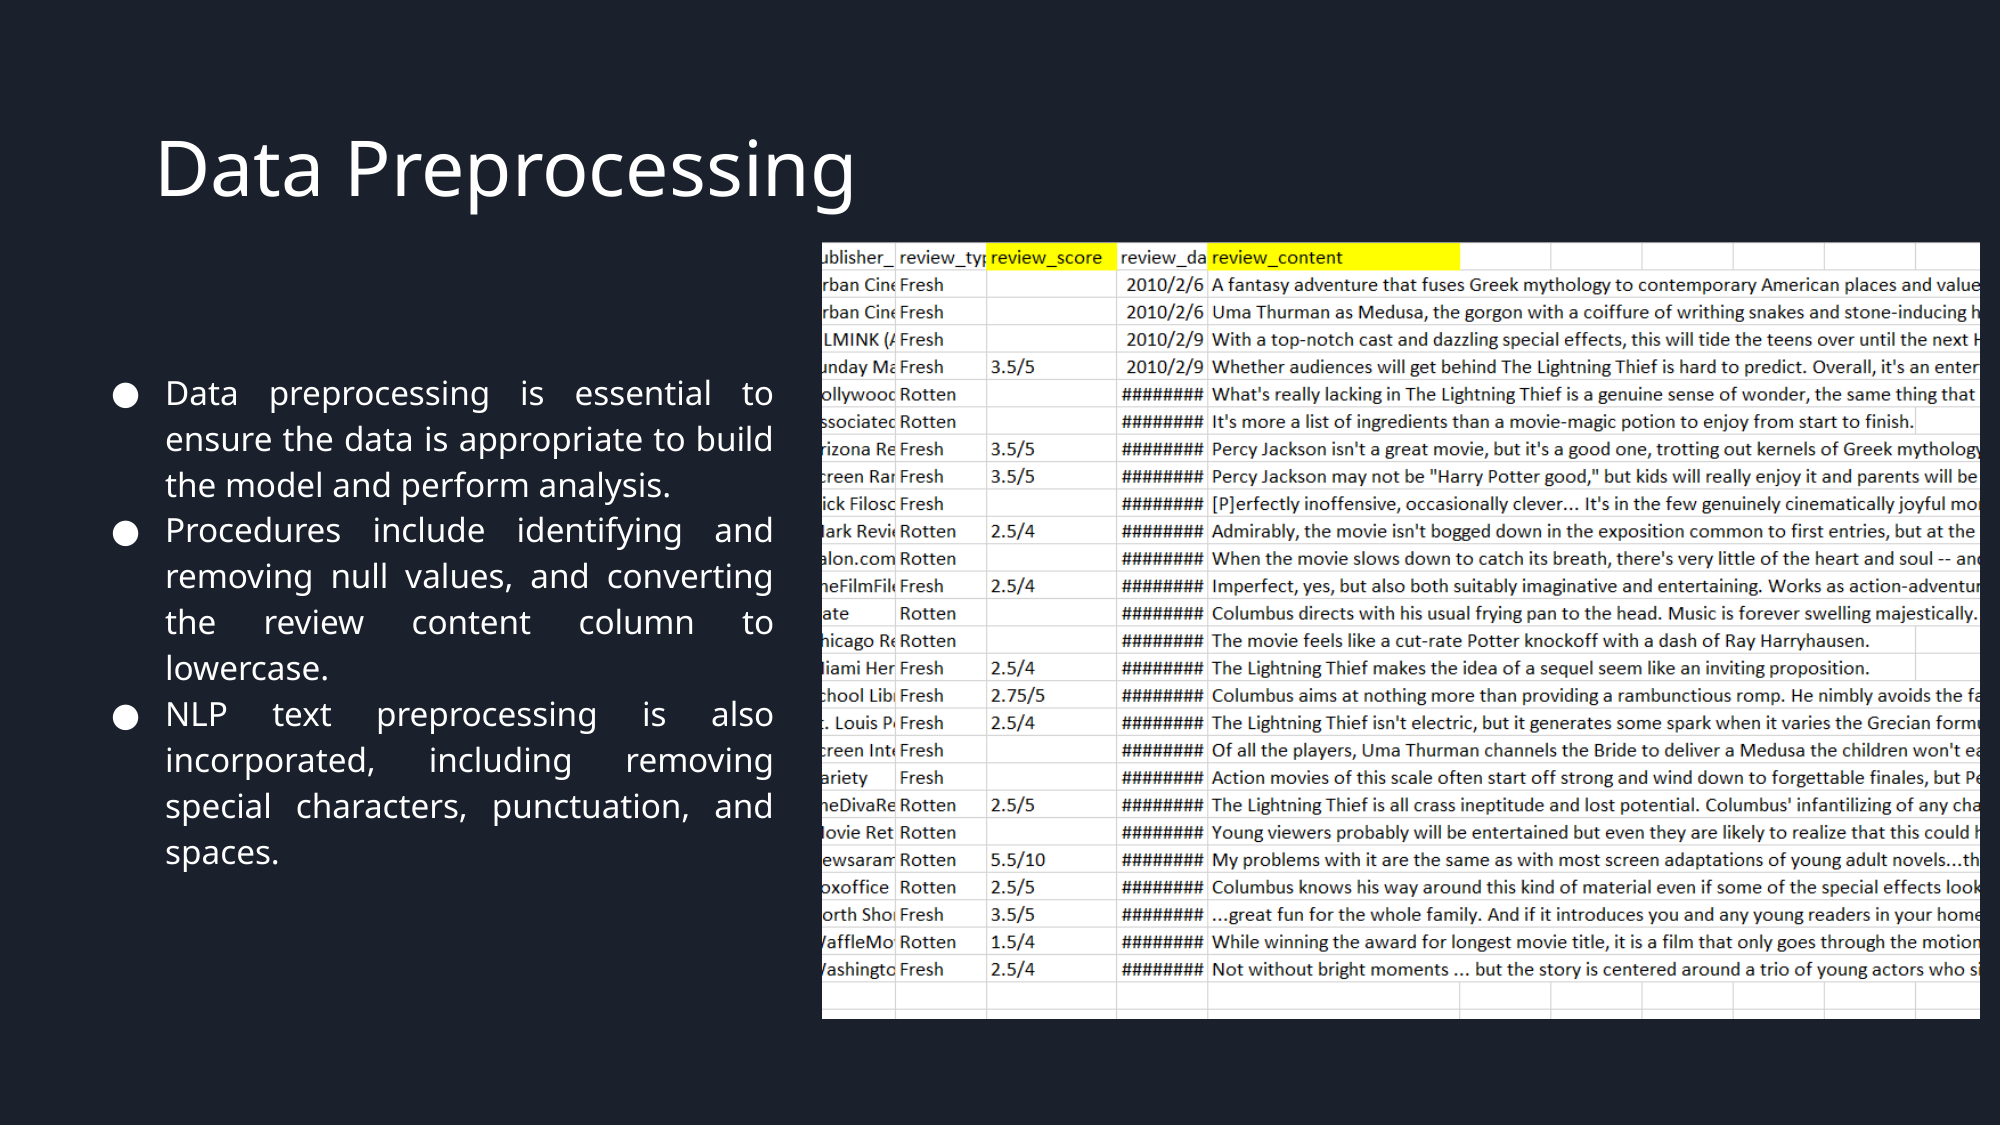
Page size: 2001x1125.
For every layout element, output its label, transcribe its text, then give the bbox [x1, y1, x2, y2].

picture [821, 242, 1980, 1019]
title Data Preprocessing [139, 41, 1850, 220]
list Data preprocessing is essential to ensure the data is appropriate to build the model and perform analysis. Procedures include identifying and removing null values, and converting the review content column to lowercase. NLP text preprocessing is also incorporated, including removing special characters, punctuation, and spaces. [75, 358, 791, 902]
